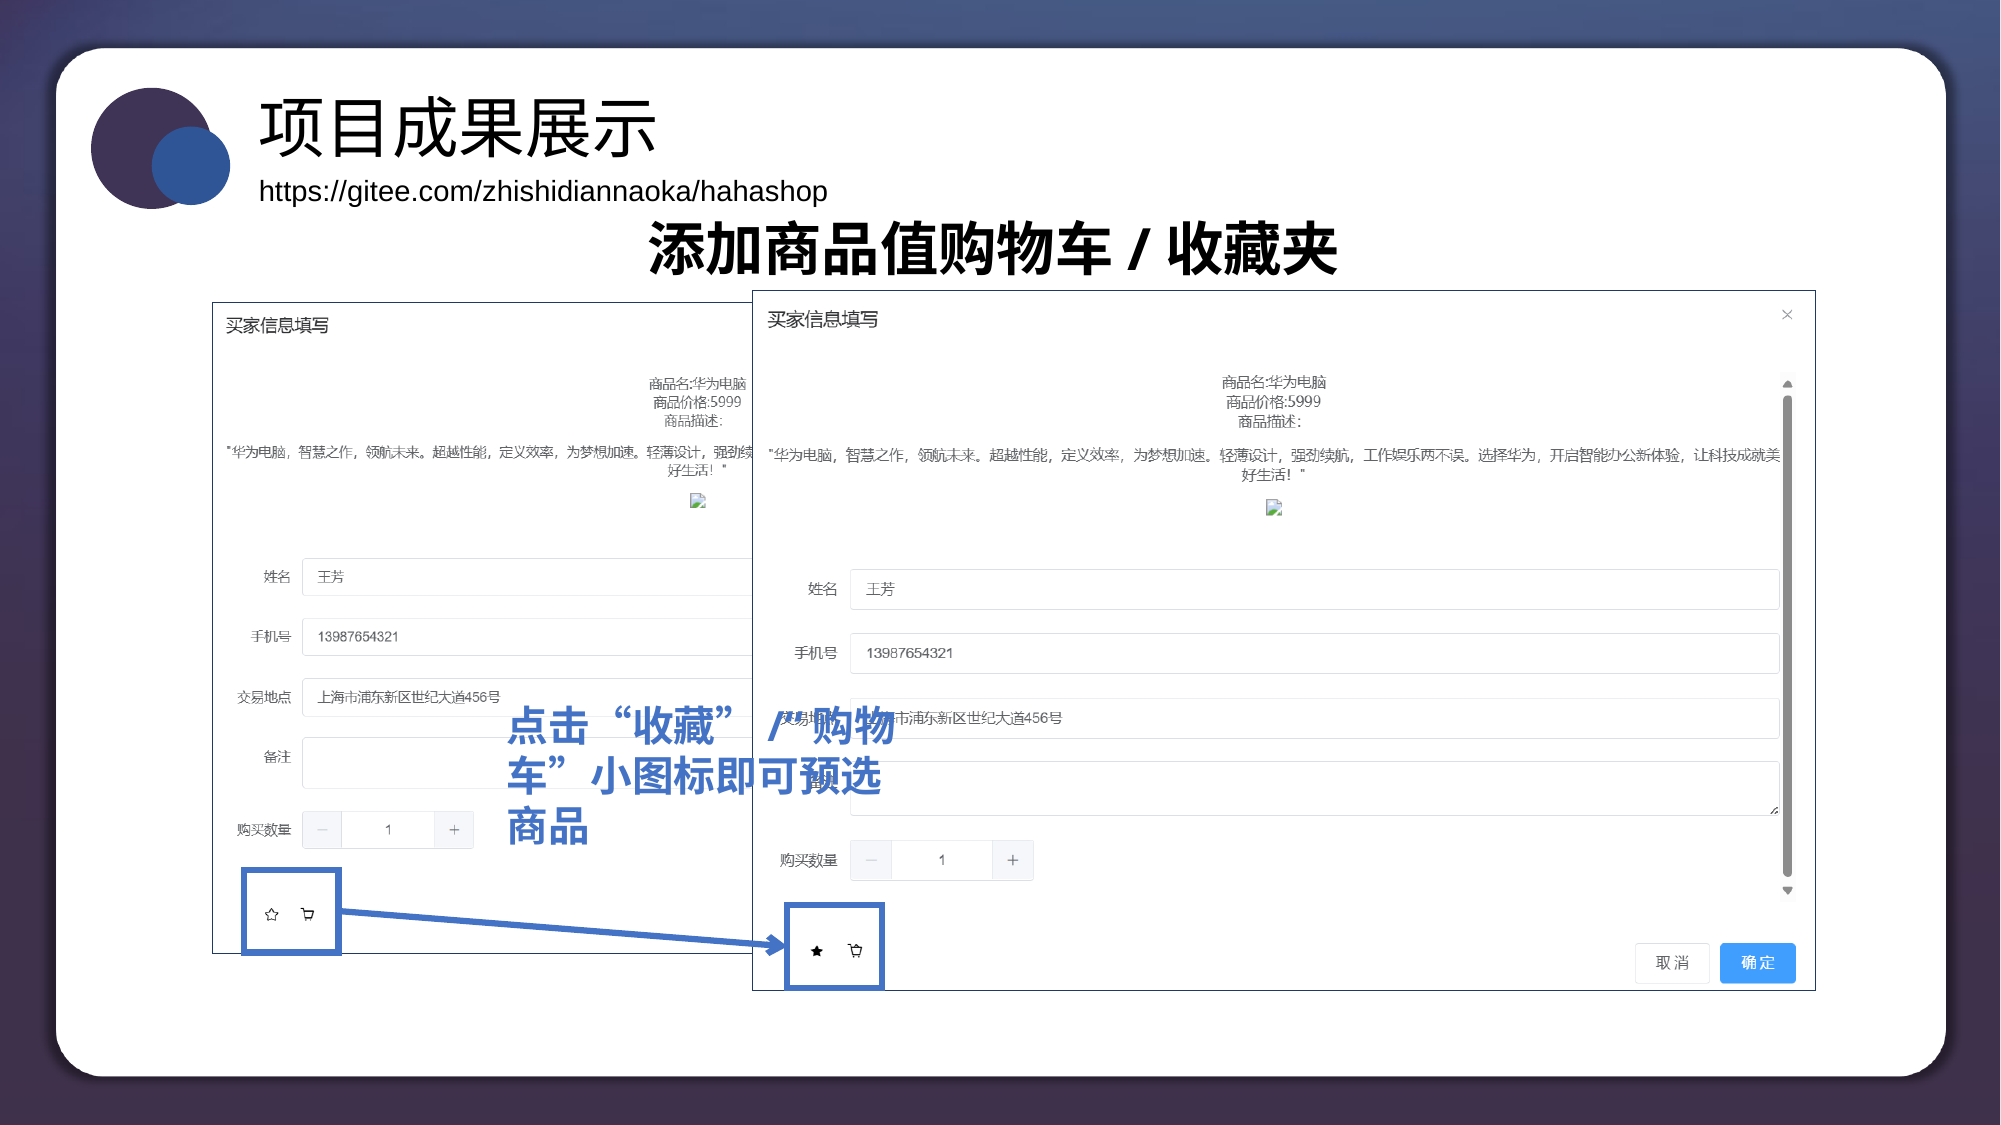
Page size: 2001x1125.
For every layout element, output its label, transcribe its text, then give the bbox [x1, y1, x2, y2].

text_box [338, 910, 788, 947]
text_box 添加商品值购物车/收藏夹 [632, 204, 1355, 290]
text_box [91, 87, 231, 209]
text_box 项目成果展示 [244, 78, 729, 165]
picture [0, 0, 2001, 1125]
text_box https://gitee.com/zhishidiannaoka/hahashop [244, 165, 850, 215]
